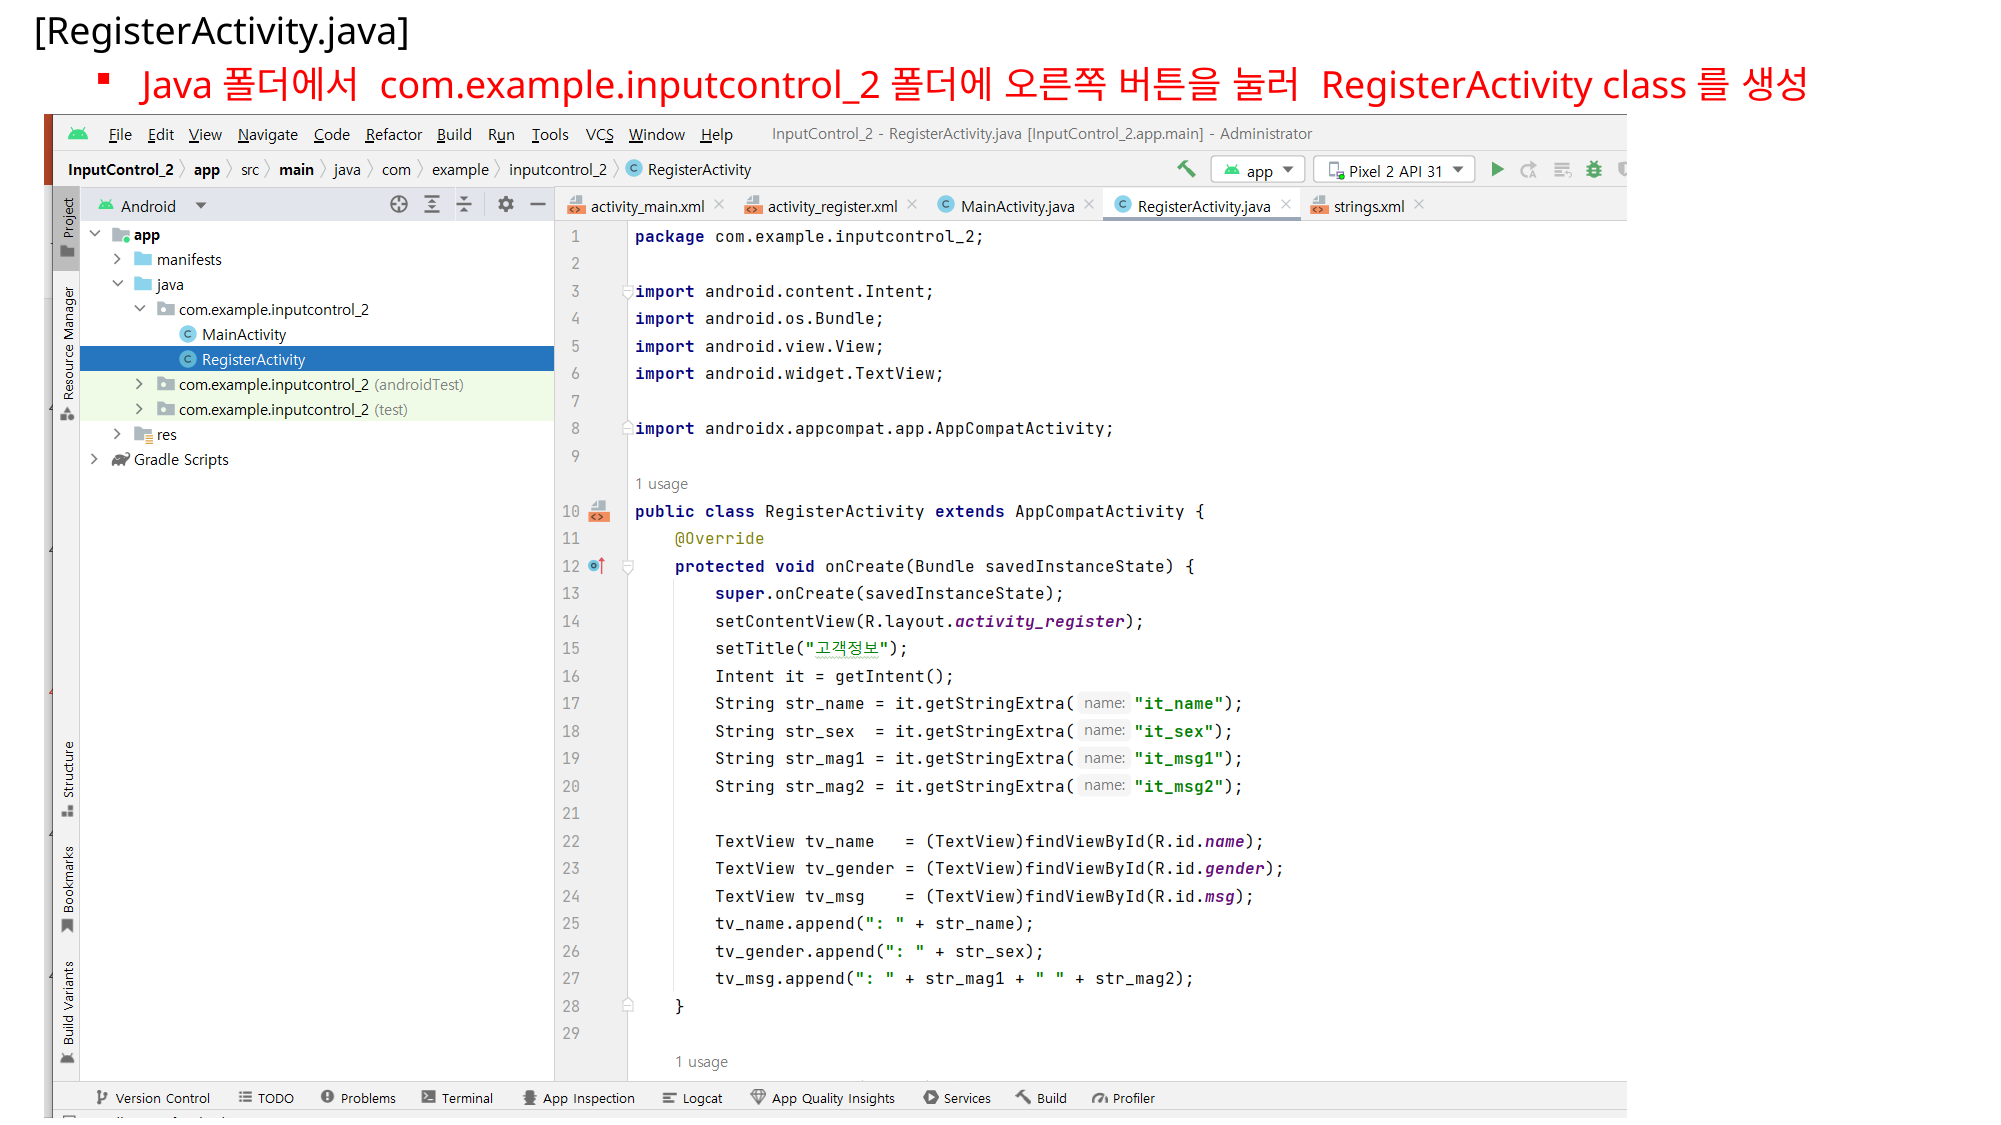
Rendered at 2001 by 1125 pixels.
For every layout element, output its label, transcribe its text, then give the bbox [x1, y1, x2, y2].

text_box Java폴더에서 com.example.inputcontrol_2폴더에 오른쪽 버튼을 눌러 RegisterActivity class를 생성 [80, 53, 1826, 114]
picture [44, 114, 1627, 1118]
text_box [RegisterActivity.java] [19, 0, 425, 60]
